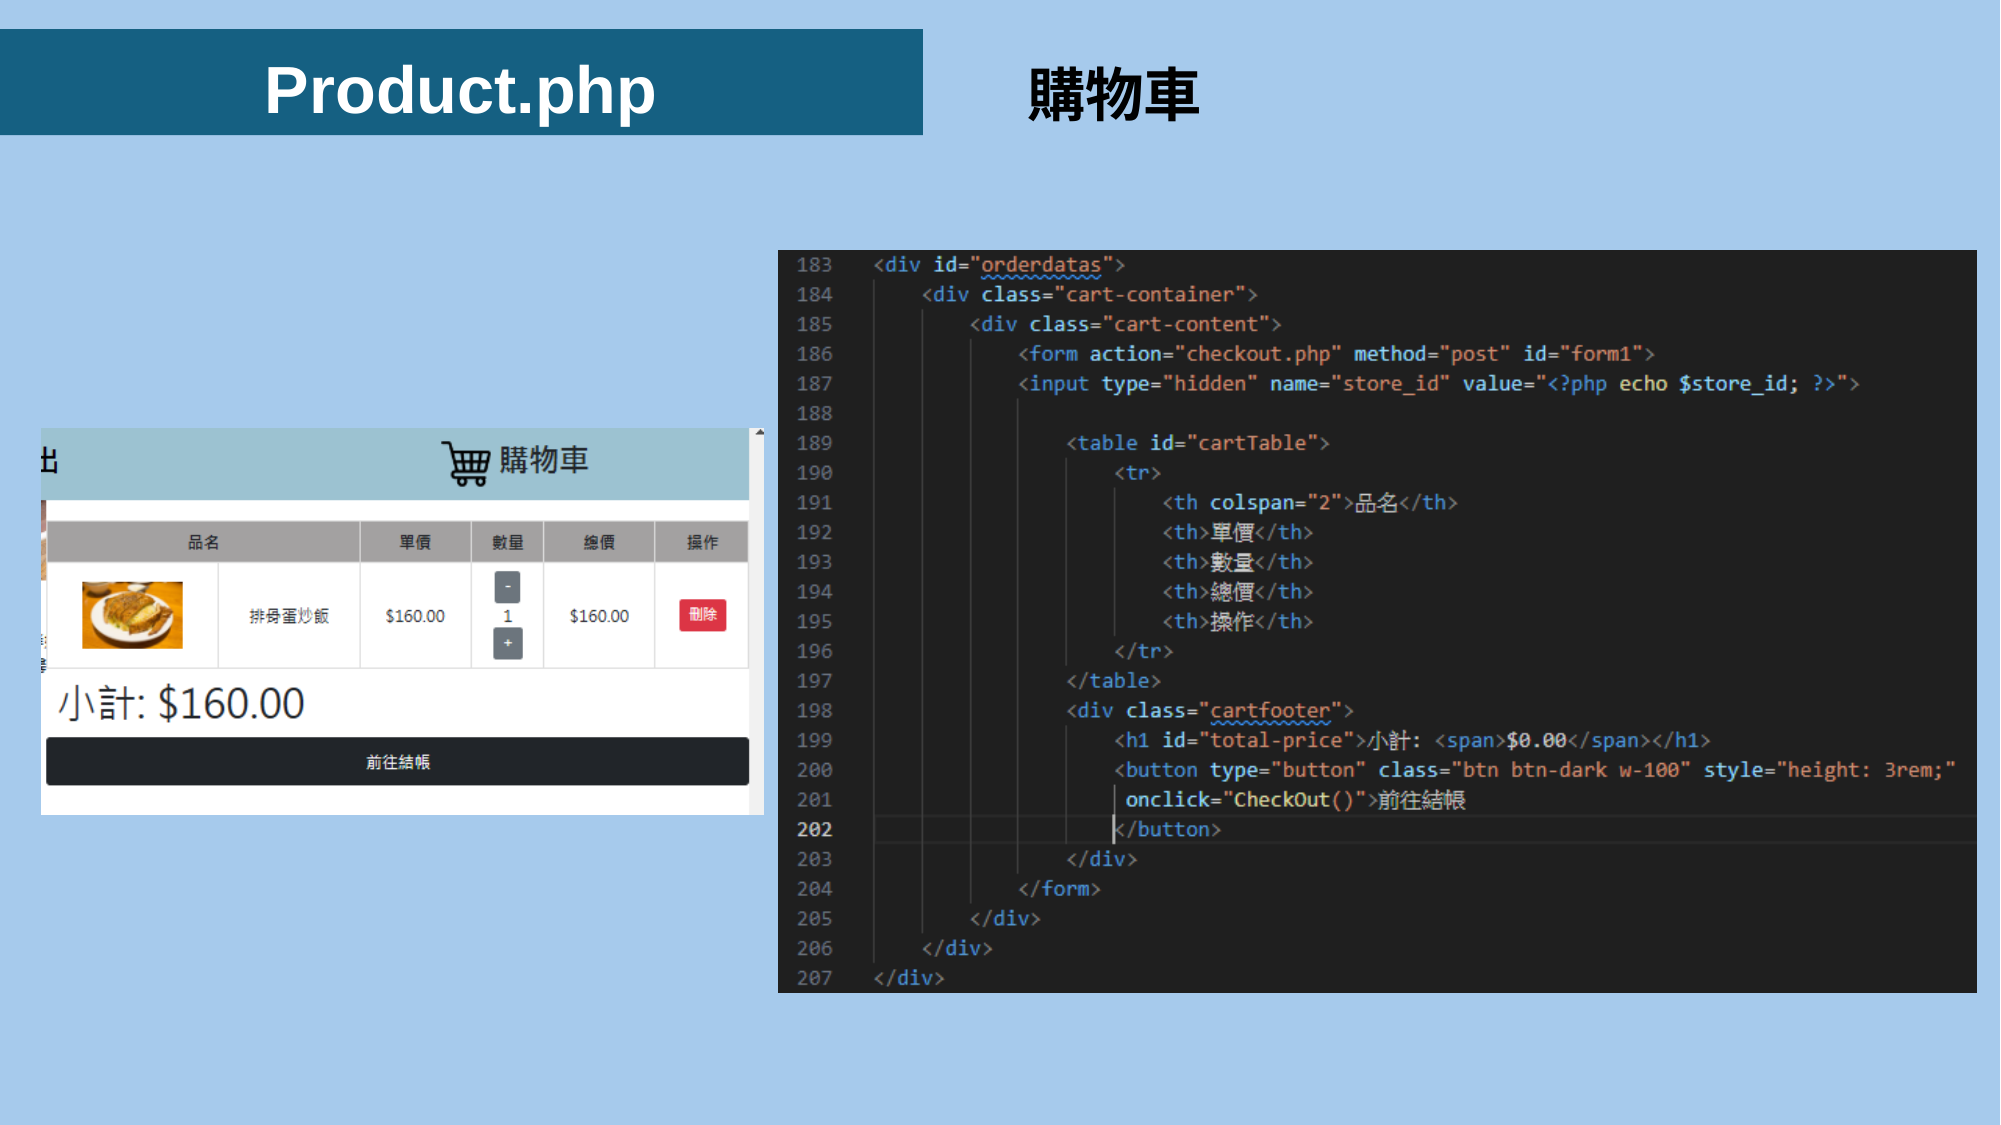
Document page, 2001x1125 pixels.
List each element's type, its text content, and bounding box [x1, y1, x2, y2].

picture [40, 427, 764, 816]
text_box Product.php [84, 39, 839, 134]
text_box [0, 29, 923, 136]
text_box 購物車 [1007, 51, 1223, 136]
picture [777, 250, 1978, 994]
